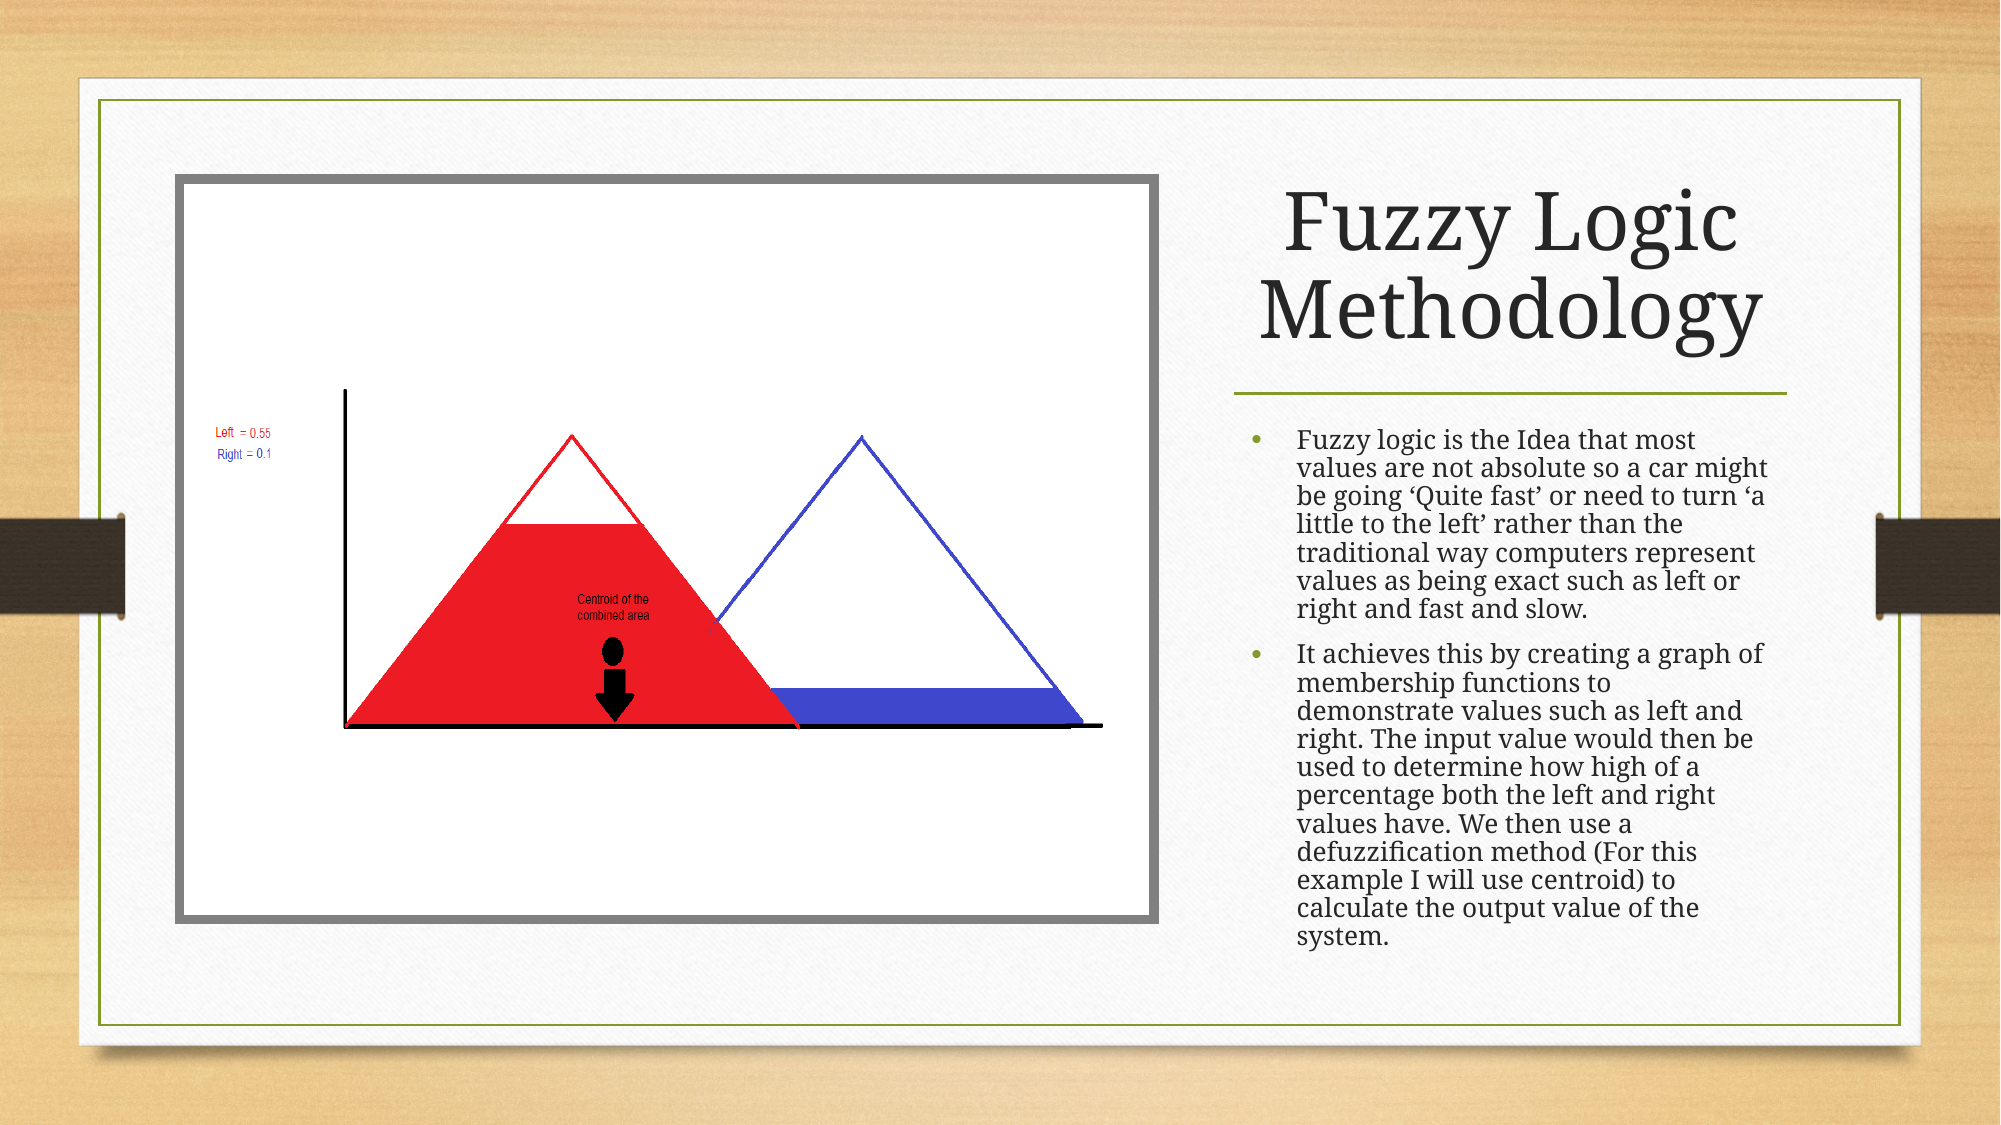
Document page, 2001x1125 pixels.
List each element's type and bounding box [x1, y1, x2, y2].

picture [213, 374, 1111, 748]
text_box [0, 0, 2000, 1125]
